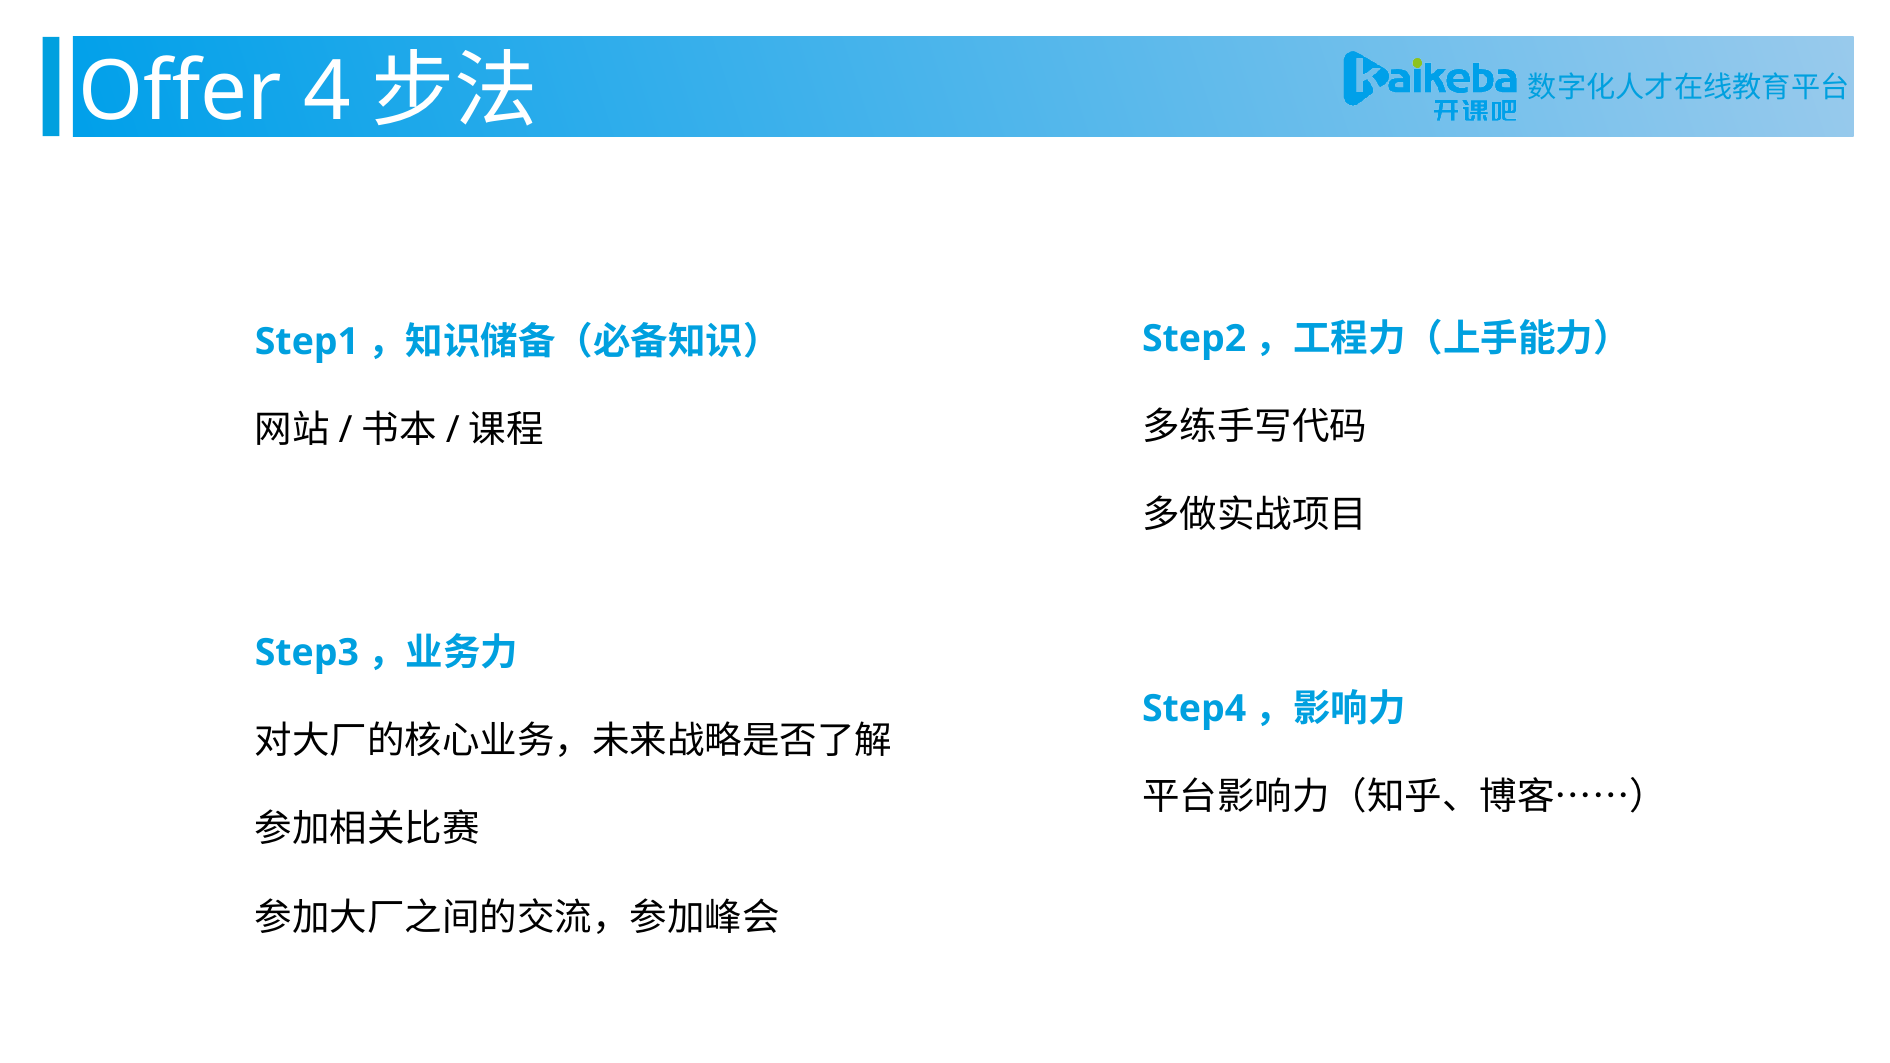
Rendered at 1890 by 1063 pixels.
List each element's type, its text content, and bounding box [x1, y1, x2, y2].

text_box Step2，工程力（上手能力） 多练手写代码 多做实战项目 [1134, 283, 1706, 486]
text_box Step4，影响力 平台影响力（知乎、博客……） [1134, 653, 1706, 839]
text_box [42, 28, 1882, 145]
text_box Step3，业务力 对大厂的核心业务，未来战略是否了解 参加相关比赛 参加大厂之间的交流，参加峰会 [247, 597, 977, 897]
text_box Step1，知识储备（必备知识） 网站/书本/课程 [247, 286, 1075, 490]
